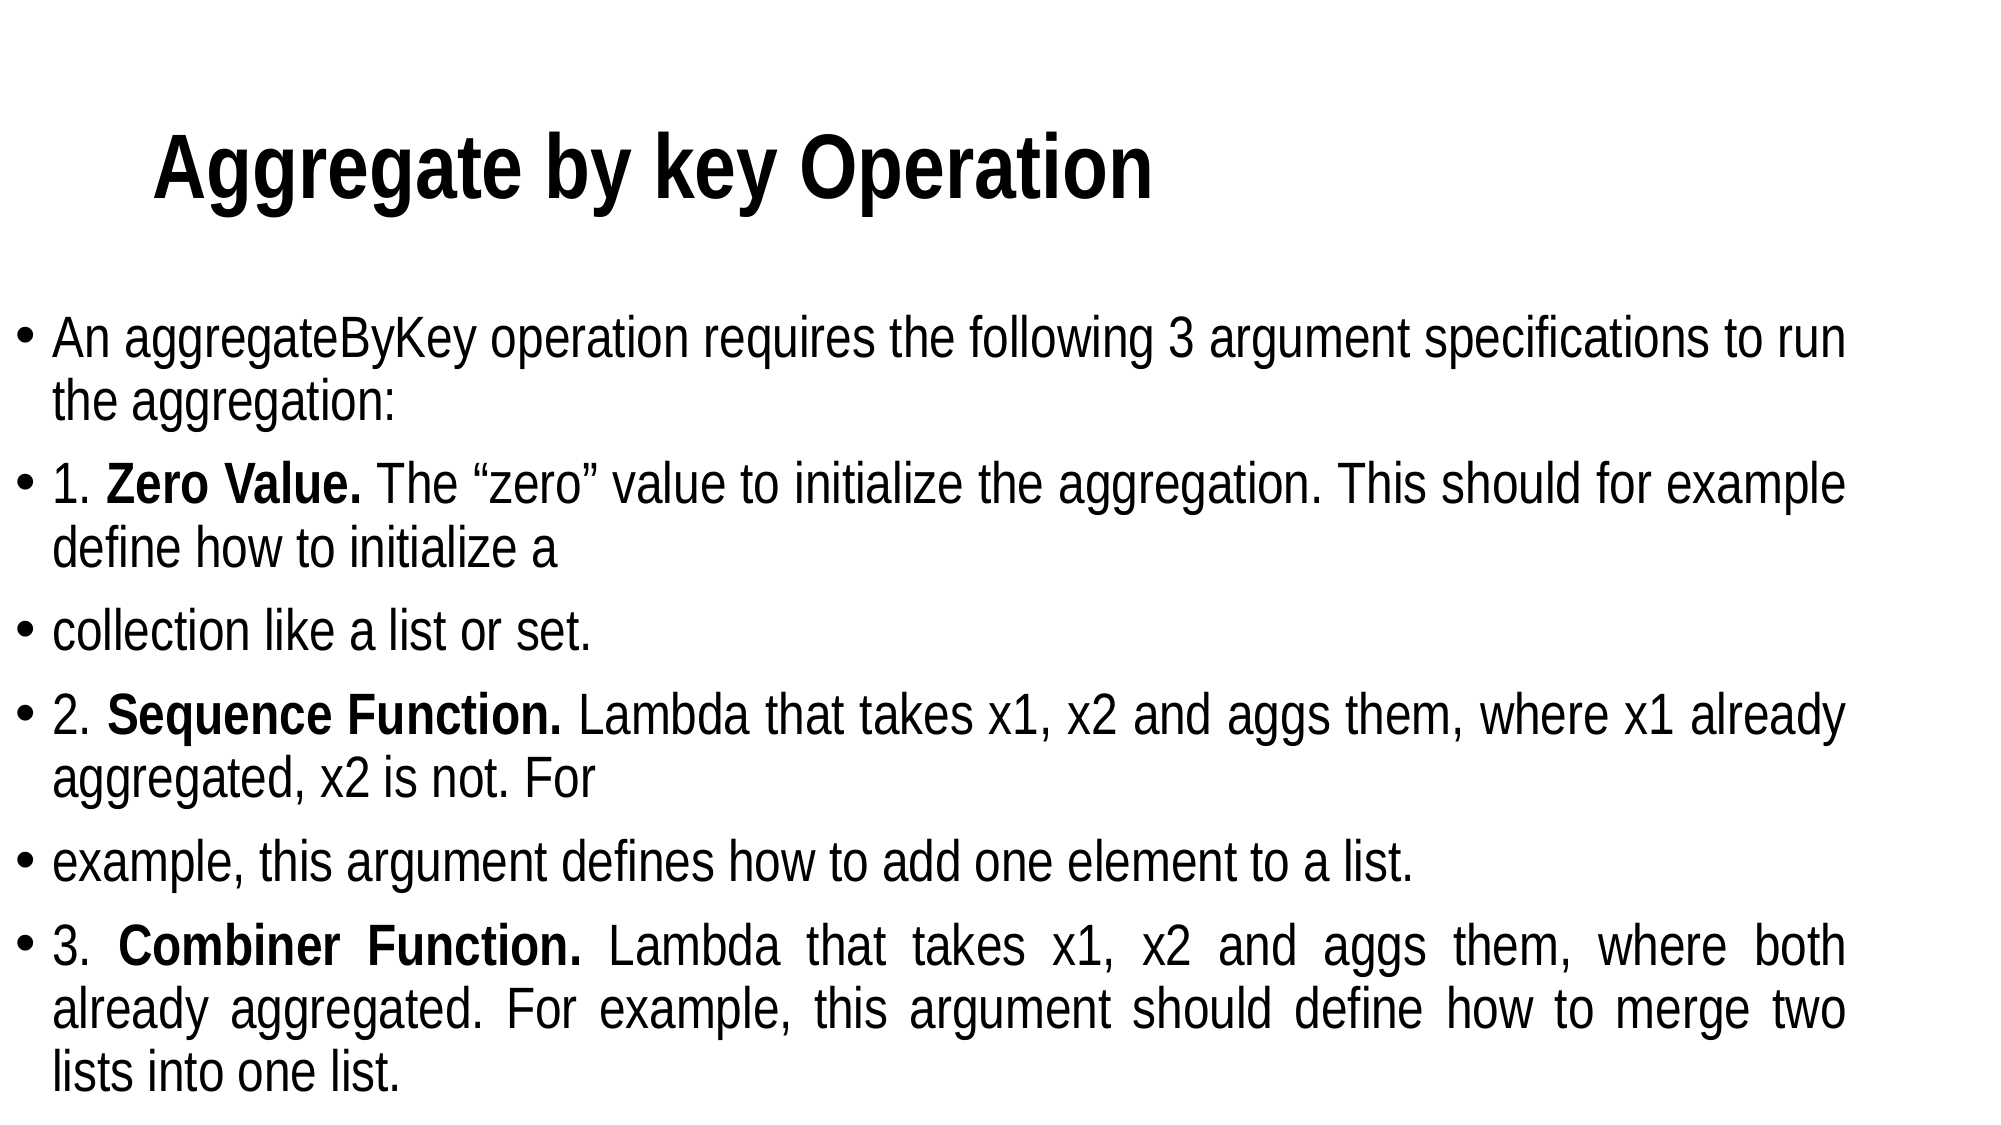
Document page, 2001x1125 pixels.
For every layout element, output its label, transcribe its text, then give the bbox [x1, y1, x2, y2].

list An aggregateByKey operation requires the following 3 argument specifications to run the aggregation: 1. Zero Value. The “zero” value to initialize the aggregation. This should for example define how to initialize a collection like a list or set. 2. Sequence Function. Lambda that takes x1, x2 and aggs them, where x1 already aggregated, x2 is not. For example, this argument defines how to add one element to a list. 3. Combiner Function. Lambda that takes x1, x2 and aggs them, where both already aggregated. For example, this argument should define how to merge two lists into one list. [0, 299, 1863, 1014]
title Aggregate by key Operation [137, 59, 1863, 278]
